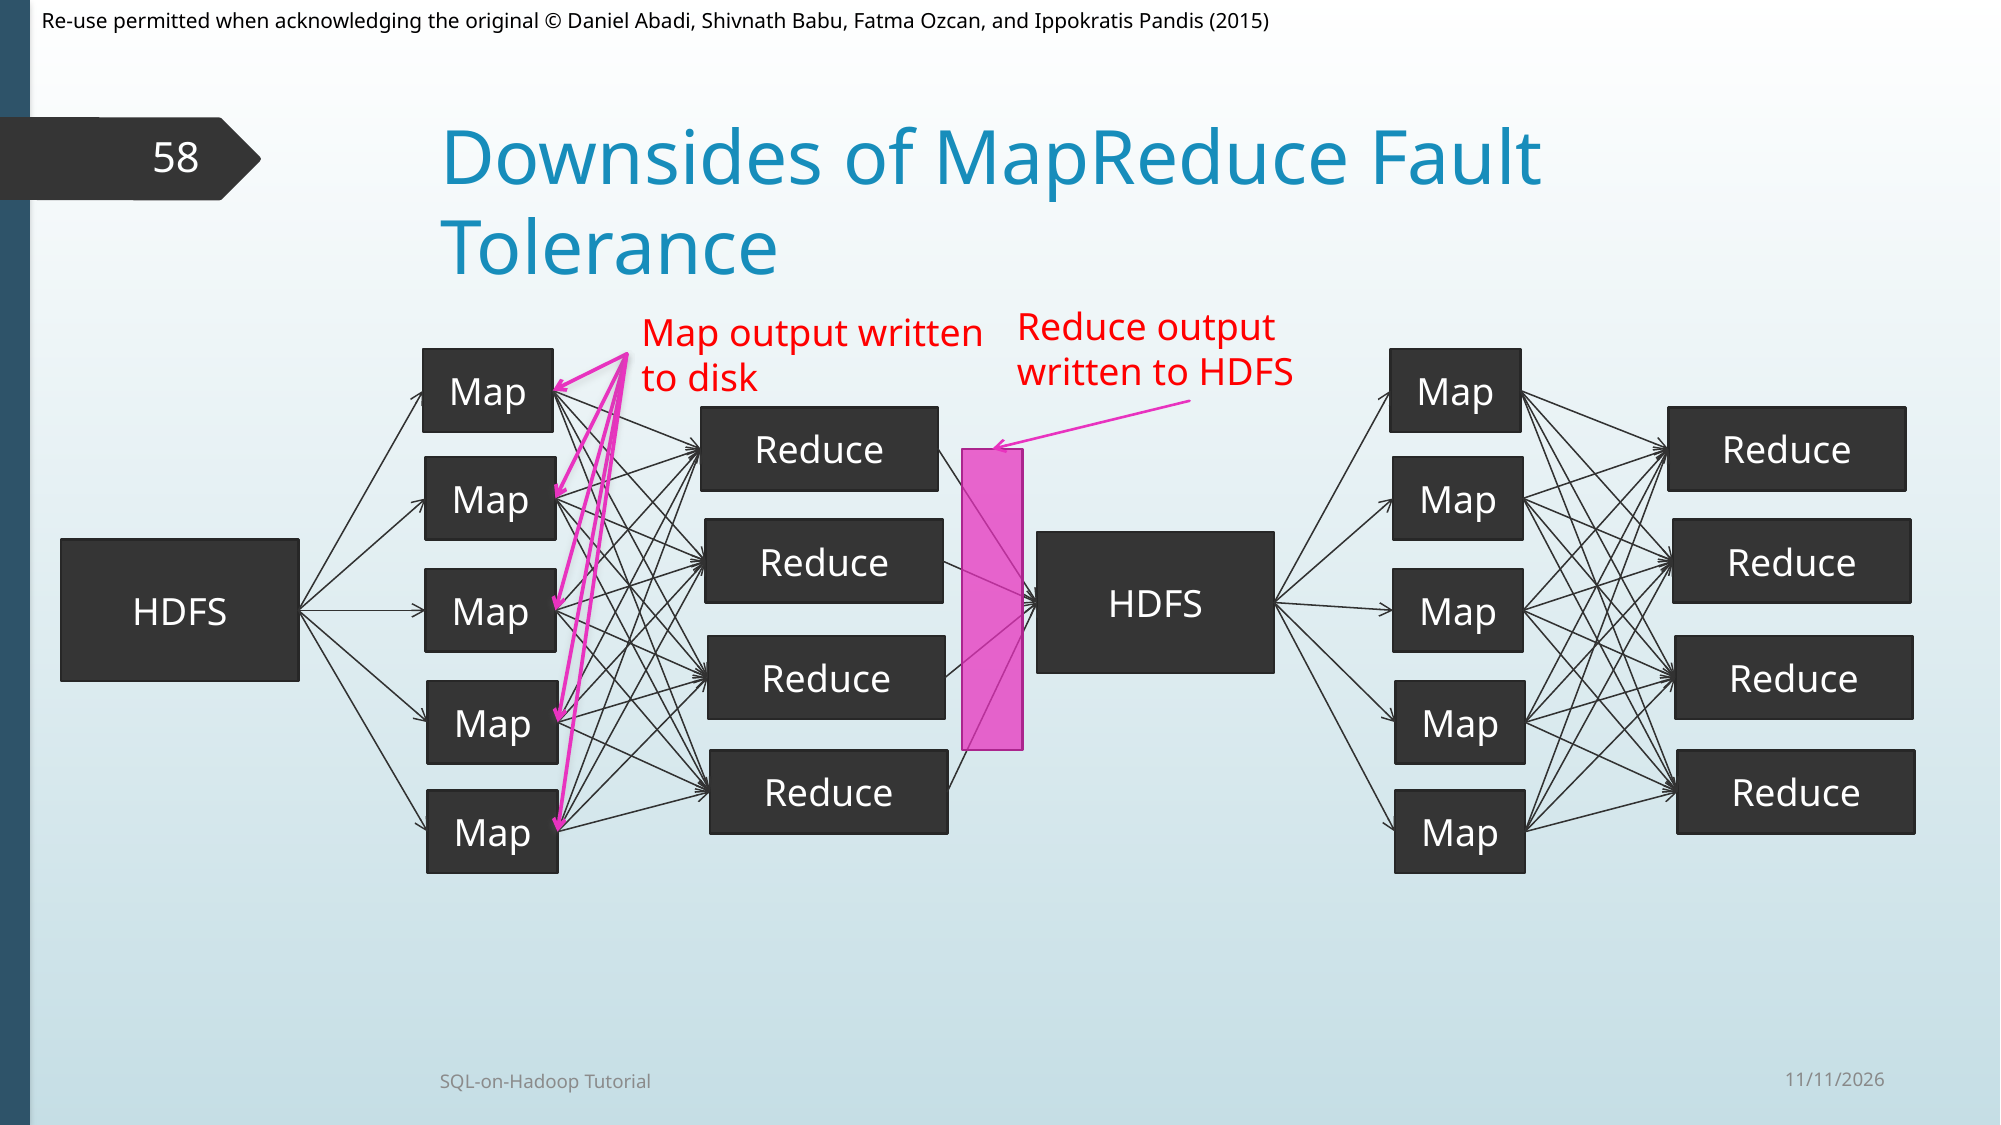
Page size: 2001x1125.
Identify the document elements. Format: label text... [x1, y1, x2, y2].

title Downsides of MapReduce Fault Tolerance [425, 102, 1888, 313]
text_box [1524, 448, 1669, 560]
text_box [298, 498, 426, 608]
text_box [1520, 390, 1678, 498]
text_box Reduce [716, 635, 942, 720]
text_box Map [1400, 680, 1515, 765]
text_box Reduce [1684, 635, 1914, 720]
text_box Map [1394, 789, 1526, 874]
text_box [707, 498, 711, 564]
text_box Reduce [1681, 749, 1916, 835]
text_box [298, 390, 424, 498]
text_box Map [430, 568, 546, 653]
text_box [630, 677, 708, 791]
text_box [632, 448, 701, 560]
text_box Map [426, 789, 559, 874]
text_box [937, 448, 1038, 567]
text_box Map output written to disk [626, 301, 1002, 407]
footer SQL-on-Hadoop Tutorial [424, 1051, 1675, 1112]
text_box Map [1396, 456, 1514, 541]
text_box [1524, 791, 1678, 832]
text_box Map [1389, 348, 1522, 433]
text_box Map [433, 680, 547, 765]
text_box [1273, 498, 1394, 601]
text_box Reduce [1683, 406, 1907, 492]
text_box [1524, 560, 1674, 677]
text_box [632, 390, 711, 498]
text_box Map [422, 348, 554, 433]
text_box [632, 560, 706, 677]
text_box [557, 354, 628, 832]
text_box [1273, 602, 1396, 832]
text_box Reduce [716, 518, 933, 604]
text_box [298, 610, 428, 832]
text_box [1273, 390, 1391, 498]
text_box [630, 791, 711, 832]
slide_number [1711, 1050, 1900, 1112]
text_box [942, 560, 1038, 603]
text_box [1524, 677, 1676, 791]
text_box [991, 402, 1190, 450]
slide_number 58 [87, 129, 216, 189]
text_box Reduce [1683, 518, 1912, 604]
text_box HDFS [60, 538, 292, 682]
text_box Reduce [714, 749, 949, 835]
text_box HDFS [1041, 531, 1268, 674]
text_box Map [428, 456, 546, 541]
text_box Map [1398, 568, 1514, 653]
text_box Reduce output written to HDFS [1002, 296, 1377, 401]
text_box Reduce [715, 407, 939, 492]
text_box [947, 602, 1038, 793]
